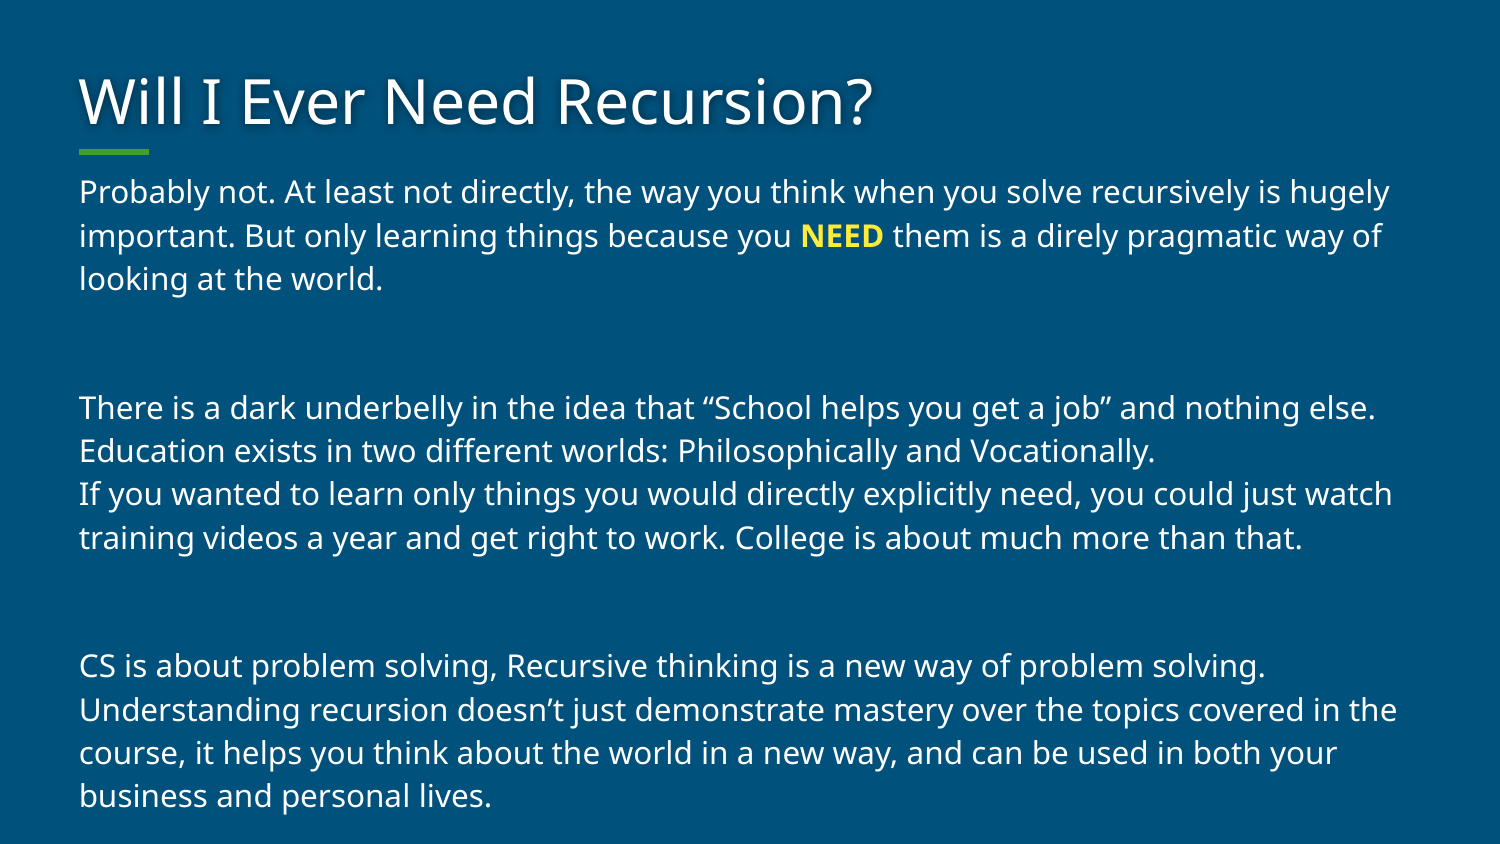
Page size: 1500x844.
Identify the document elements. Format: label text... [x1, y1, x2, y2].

list Probably not. At least not directly, the way you think when you solve recursively is hugely important. But only learning things because you NEED them is a direly pragmatic way of looking at the world. There is a dark underbelly in the idea that “School helps you get a job” and nothing else. Education exists in two different worlds: Philosophically and Vocationally. If you wanted to learn only things you would directly explicitly need, you could just watch training videos a year and get right to work. College is about much more than that. CS is about problem solving, Recursive thinking is a new way of problem solving. Understanding recursion doesn’t just demonstrate mastery over the topics covered in the course, it helps you think about the world in a new way, and can be used in both your business and personal lives. [63, 151, 1437, 844]
title Will I Ever Need Recursion? [63, 39, 1437, 151]
